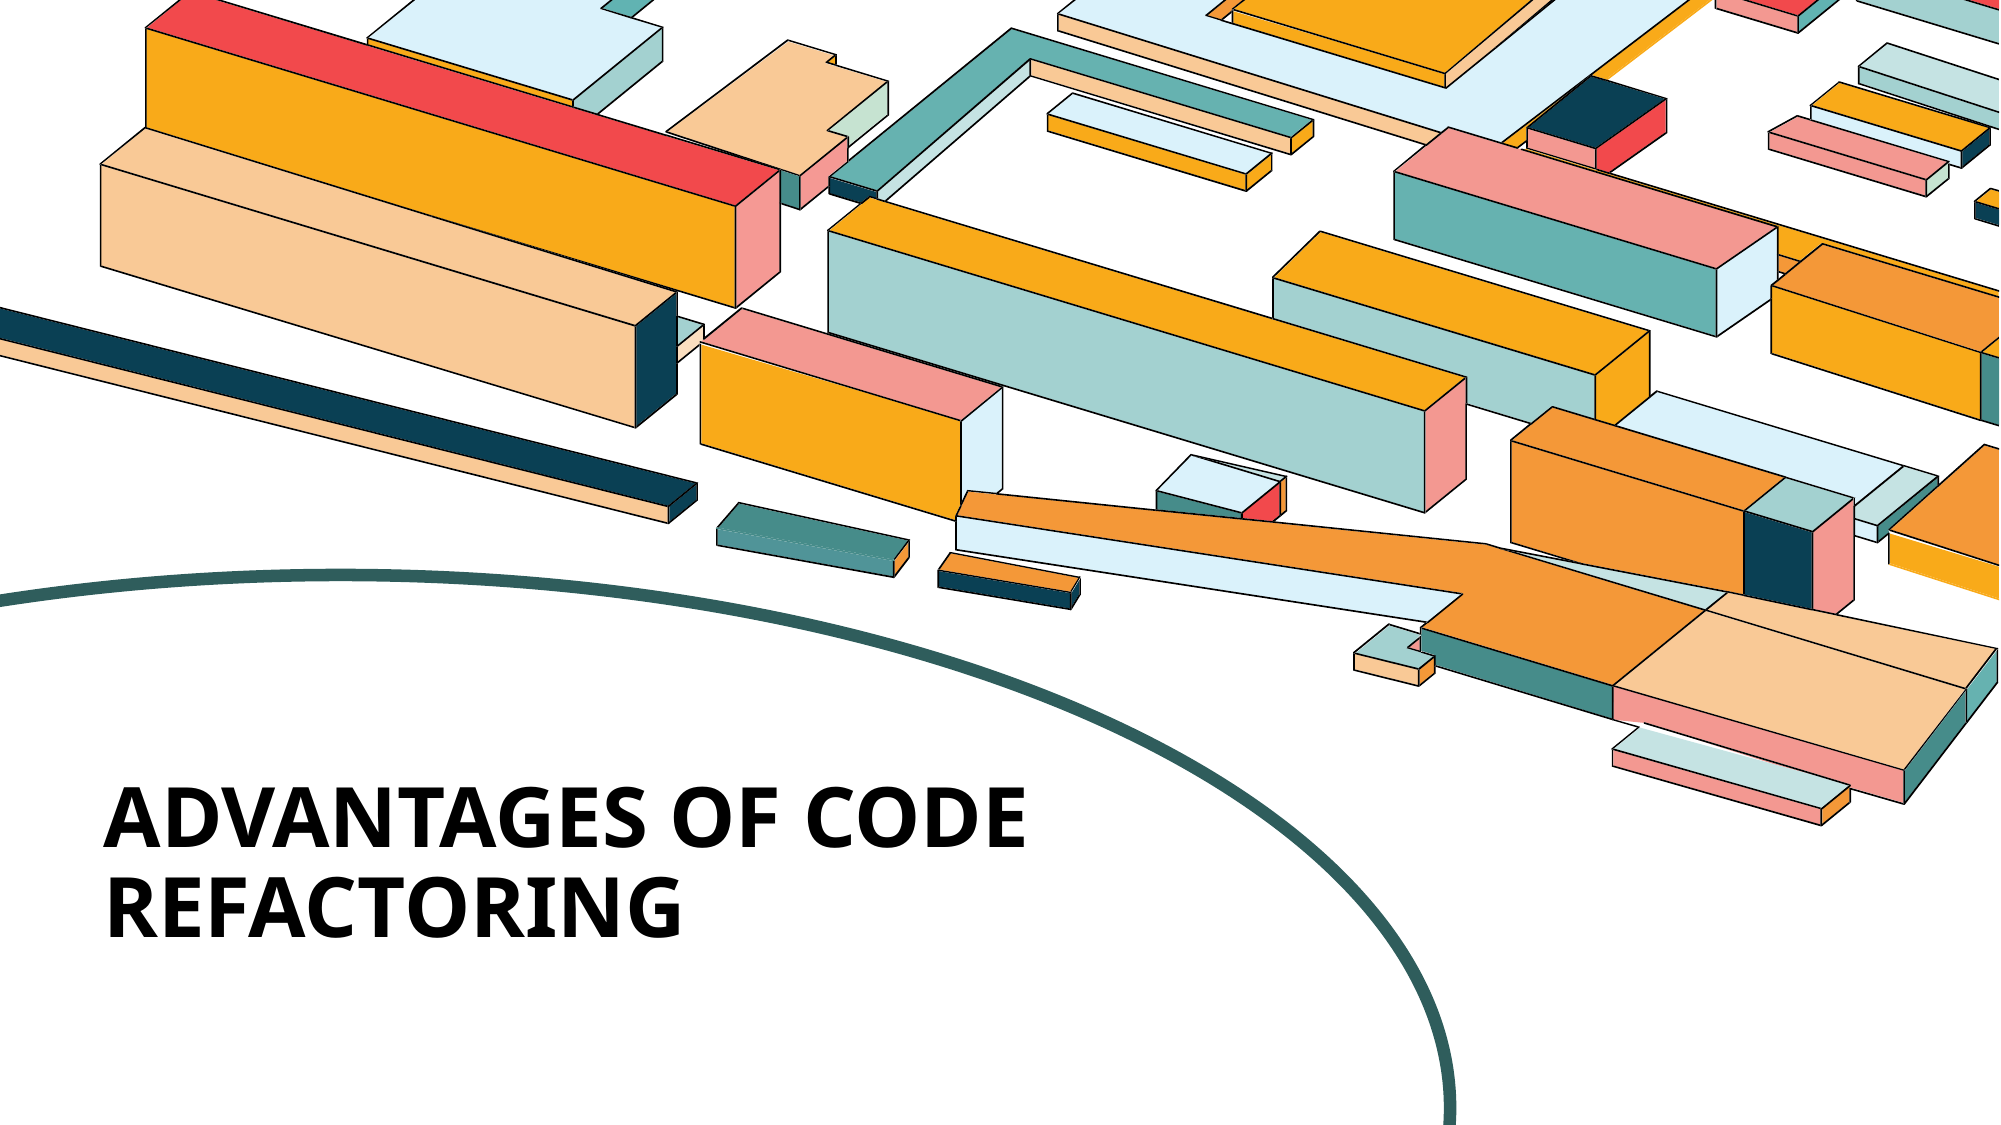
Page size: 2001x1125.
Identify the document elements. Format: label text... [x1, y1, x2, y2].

text_box [0, 573, 1452, 1125]
title Advantages of Code Refactoring [1167, 750, 1436, 964]
